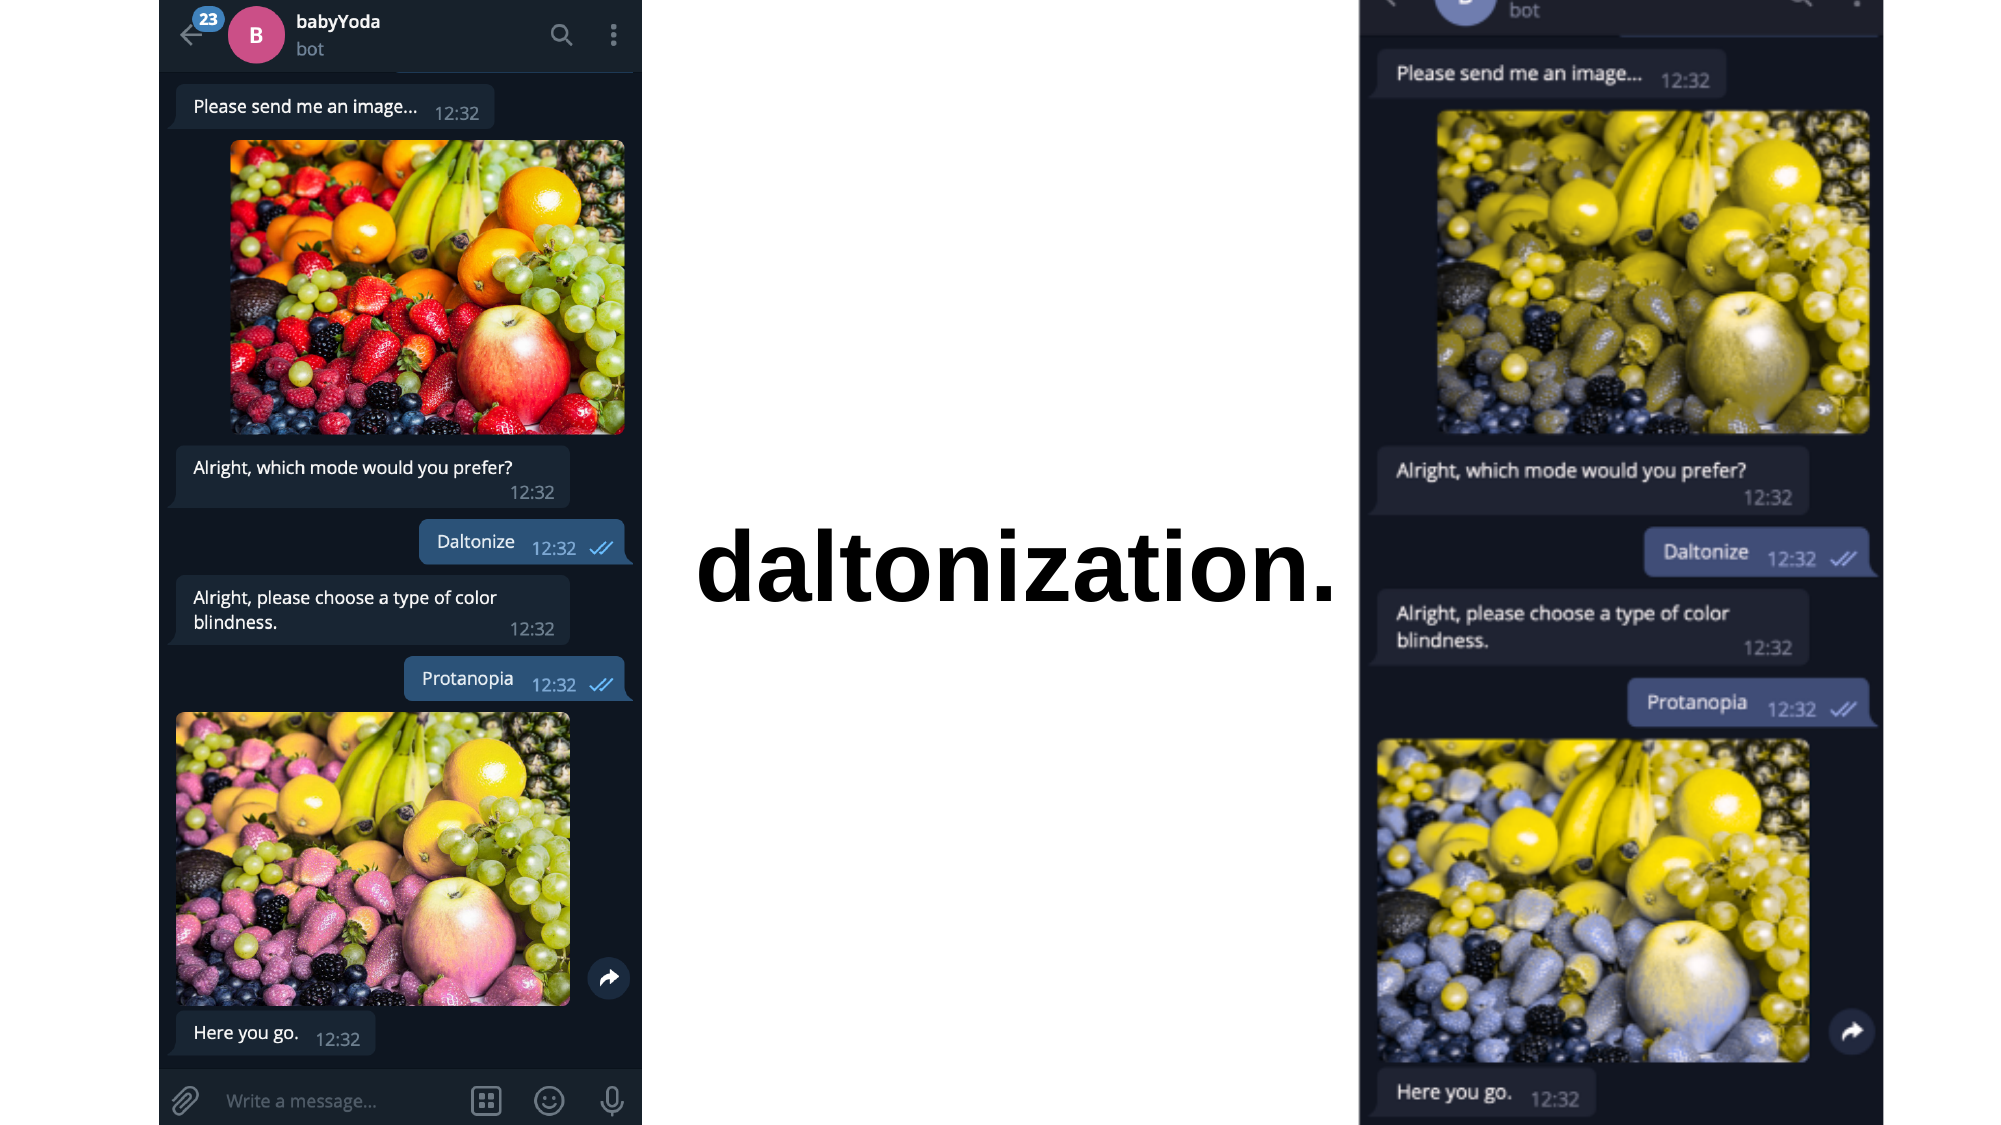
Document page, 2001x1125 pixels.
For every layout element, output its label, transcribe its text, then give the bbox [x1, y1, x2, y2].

picture [1358, 0, 1884, 1125]
text_box daltonization. [680, 494, 1354, 629]
picture [159, 0, 642, 1125]
